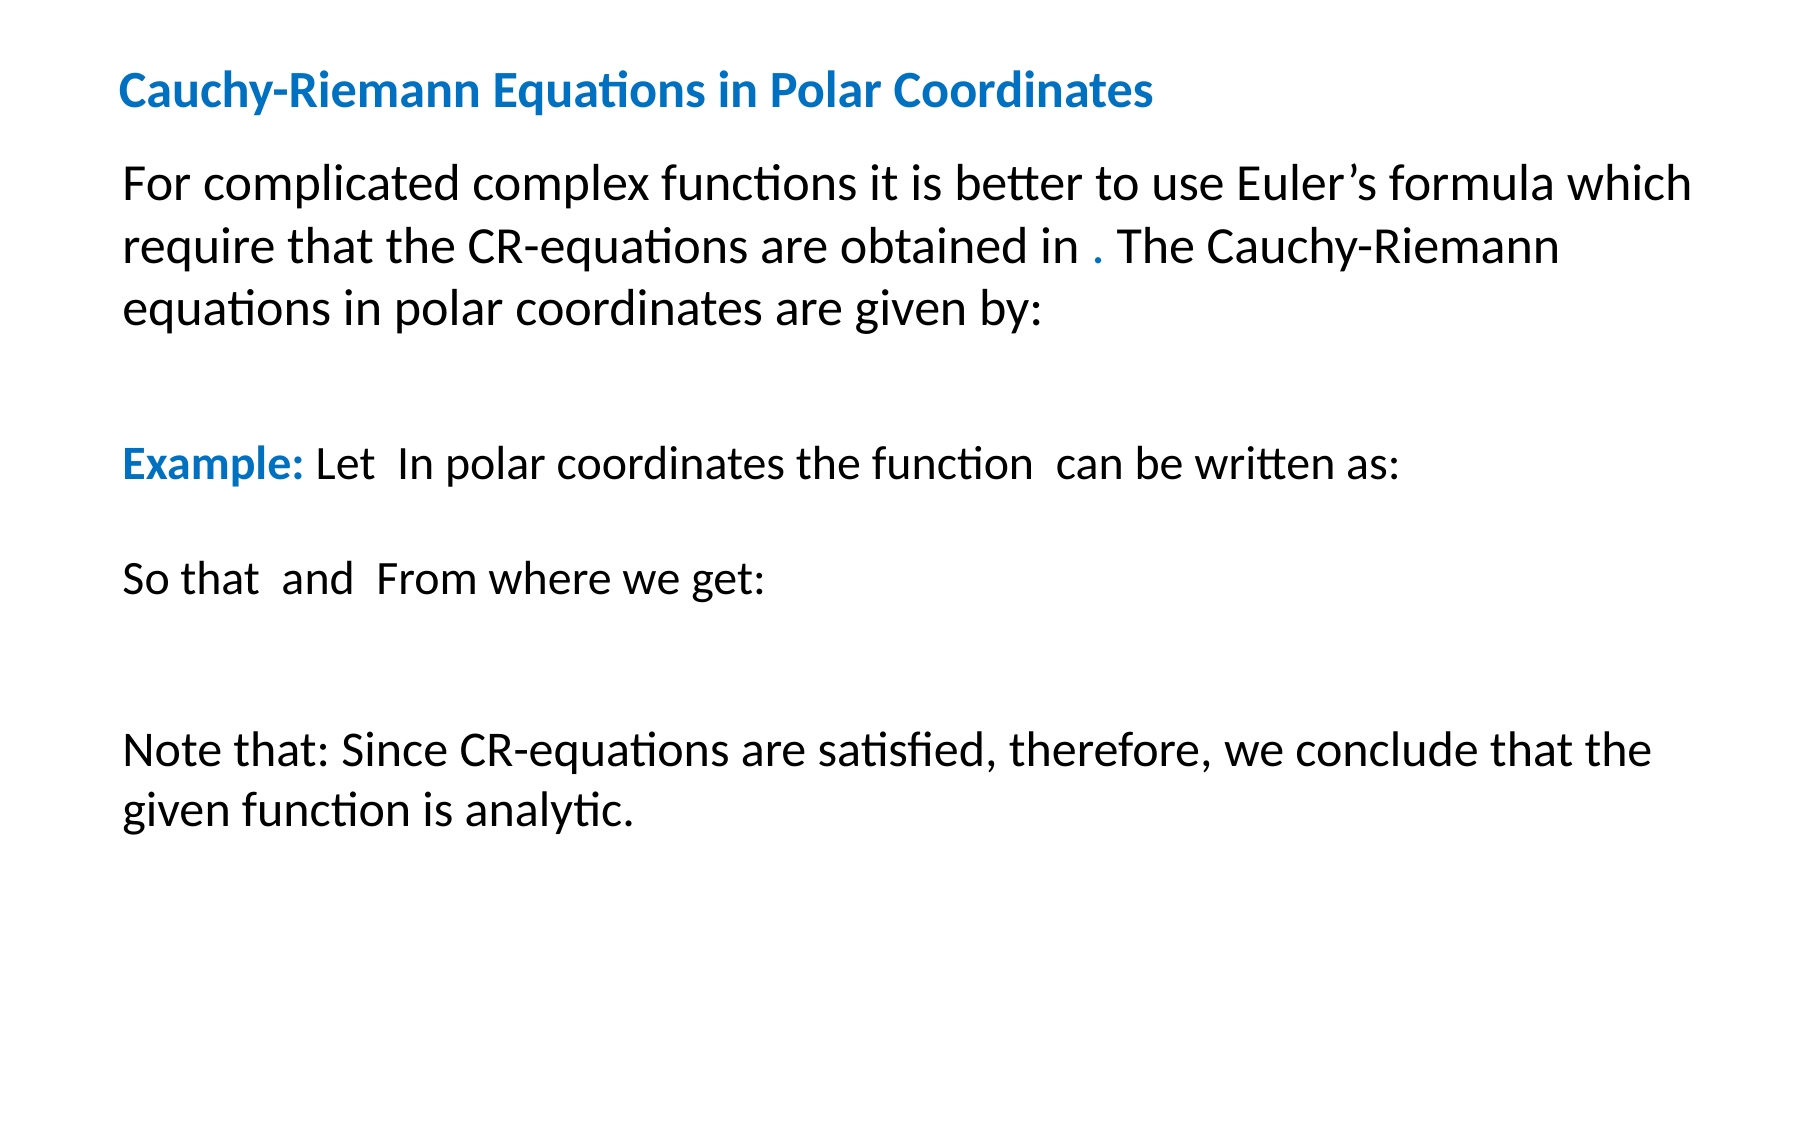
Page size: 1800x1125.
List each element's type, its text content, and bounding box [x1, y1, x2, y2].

title Cauchy-Riemann Equations in Polar Coordinates [103, 53, 1657, 127]
